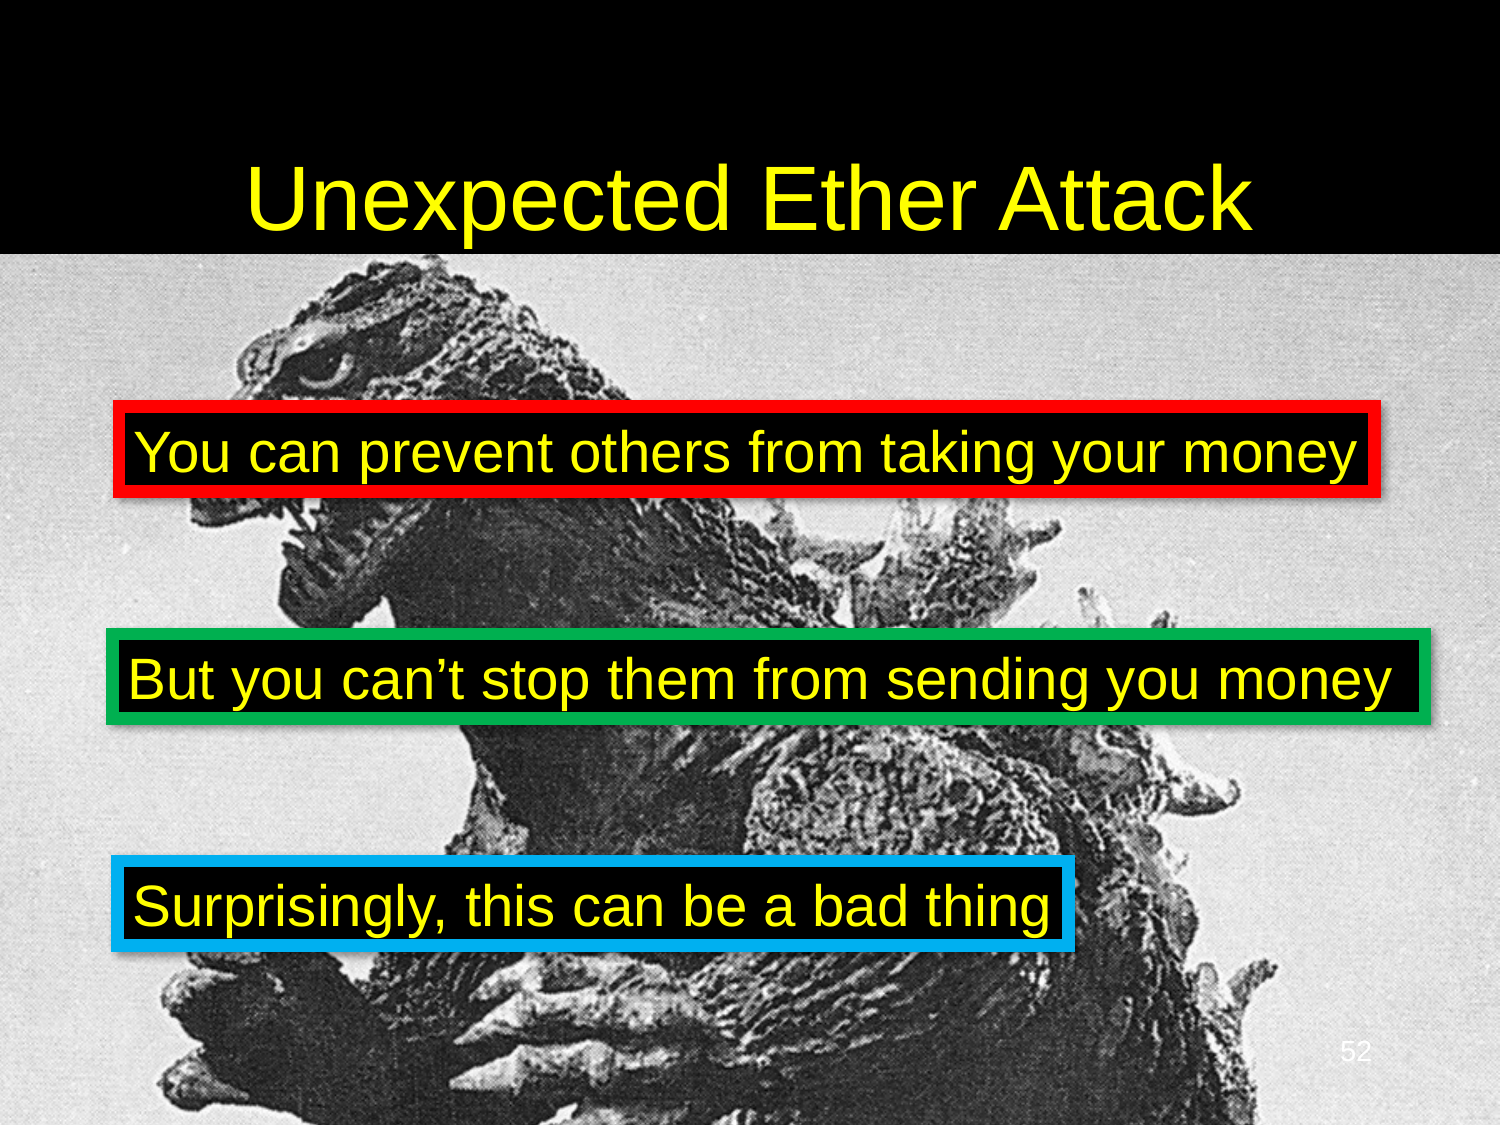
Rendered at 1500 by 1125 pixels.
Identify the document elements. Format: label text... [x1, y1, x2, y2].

title Unexpected Ether Attack [112, 99, 1388, 252]
picture [0, 253, 1500, 1125]
